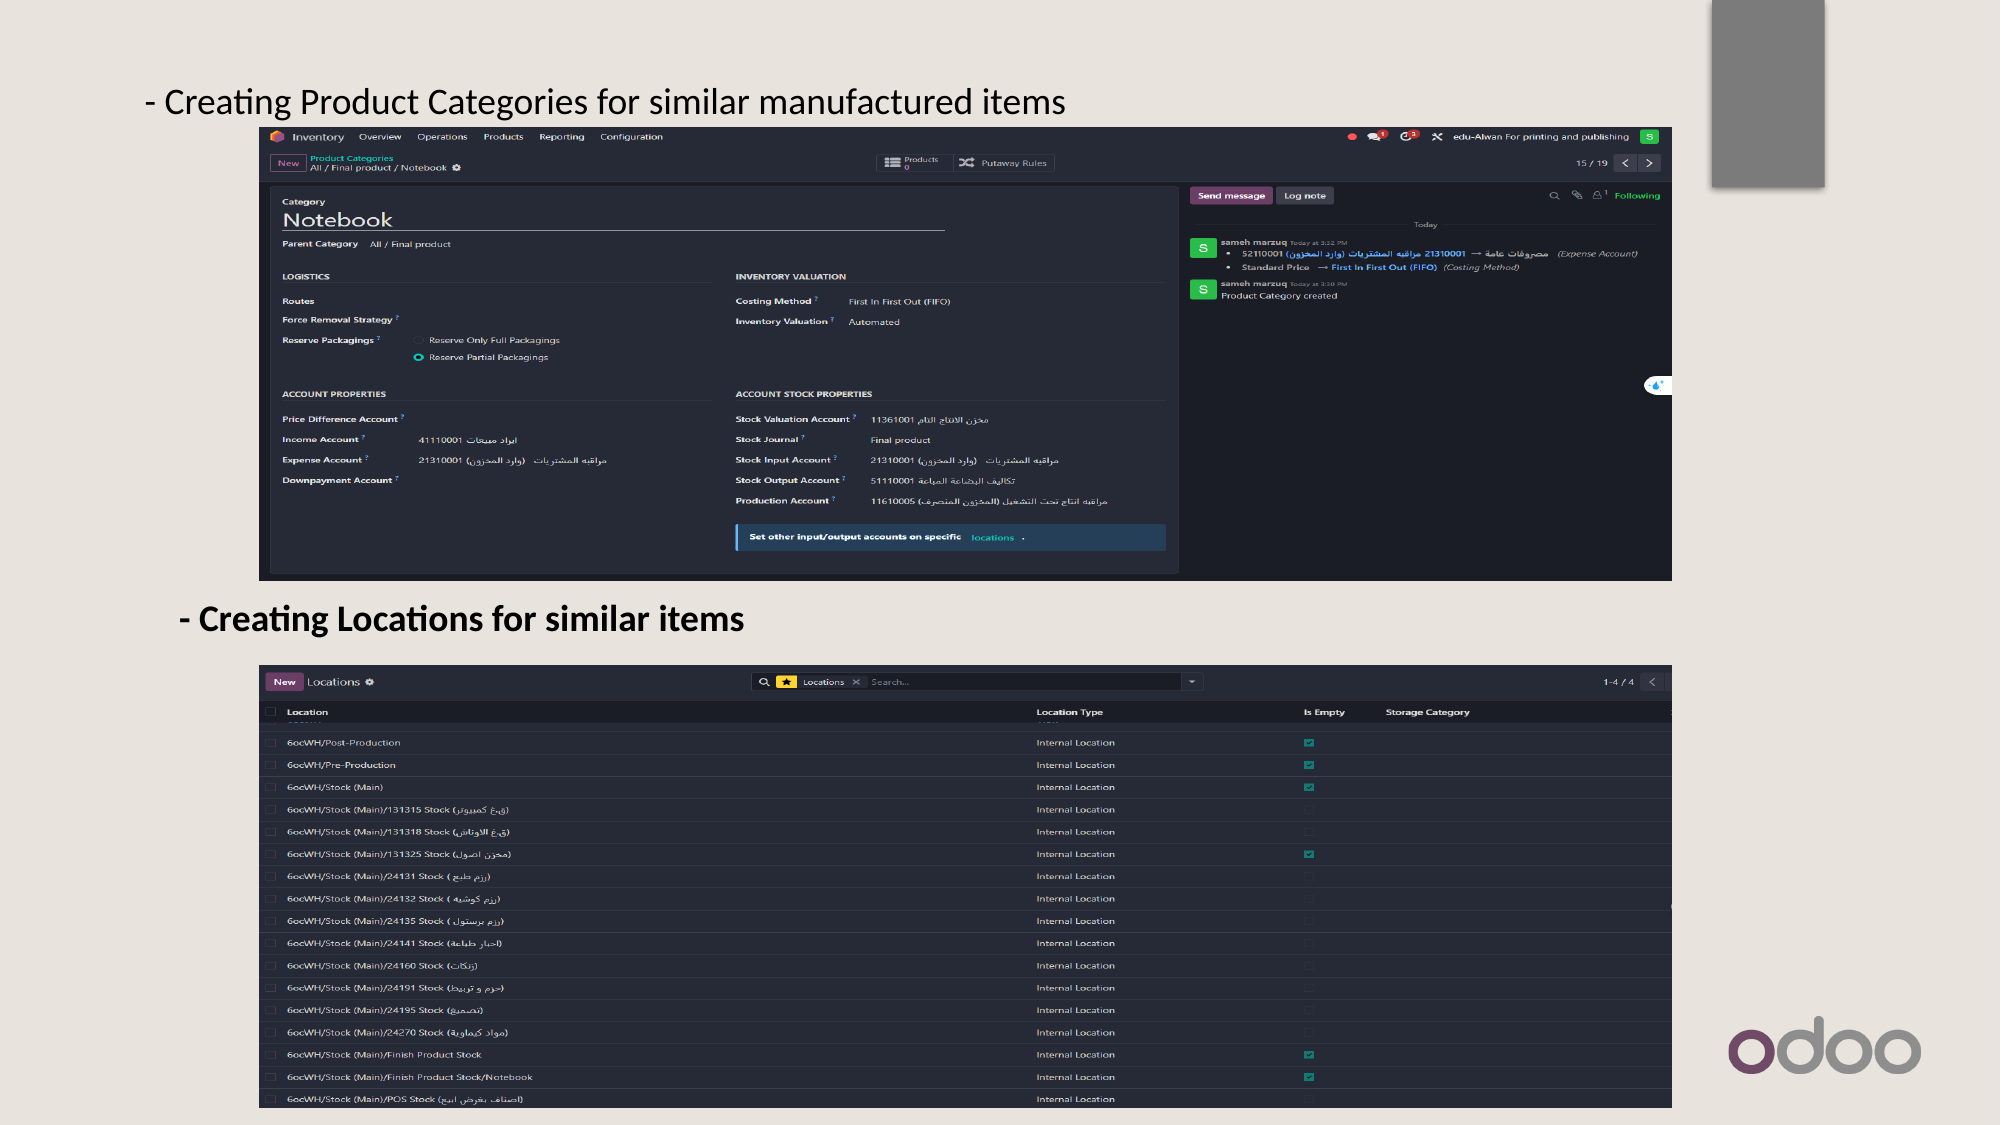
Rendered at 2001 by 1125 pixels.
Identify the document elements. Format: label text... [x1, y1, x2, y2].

text_box - Creating Product Categories for similar manufactured items [92, 63, 1839, 130]
picture [258, 127, 1672, 581]
text_box - Creating Locations for similar items [126, 580, 1873, 647]
picture [258, 665, 1672, 1109]
picture [1728, 1016, 1921, 1074]
